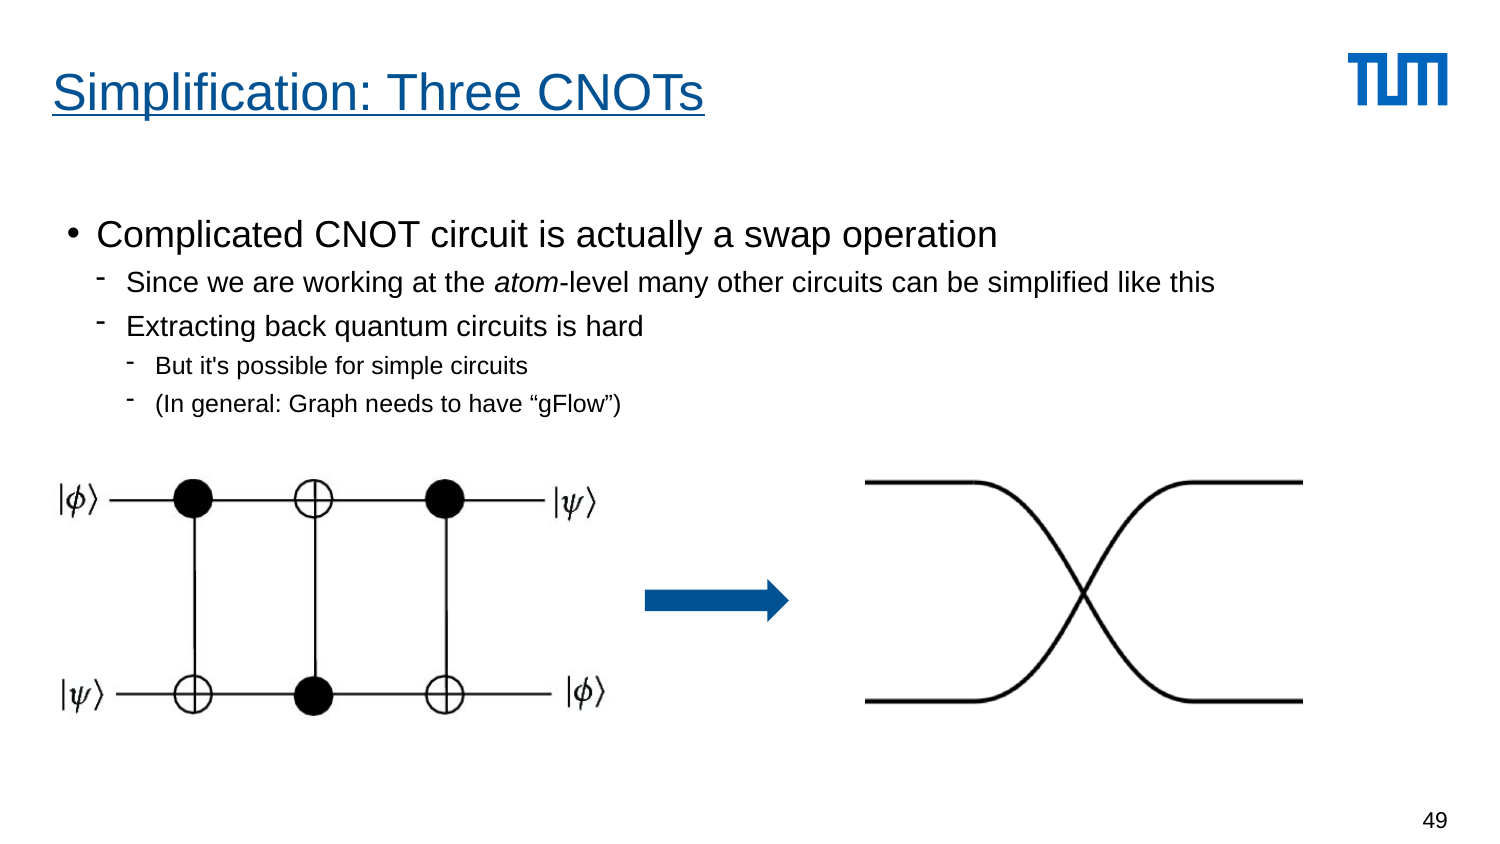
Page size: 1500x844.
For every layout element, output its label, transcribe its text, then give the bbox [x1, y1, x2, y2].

slide_number 49 [1111, 796, 1448, 842]
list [36, 458, 630, 737]
text_box [642, 577, 791, 624]
picture [845, 437, 1320, 721]
list Complicated CNOT circuit is actually a swap operation Since we are working at the atom-level many other circuits can be simplified like this Extracting back quantum circuits is hard But it's possible for simple circuits (In general: Graph needs to have “gFlow”) [52, 179, 1448, 462]
title Simplification: Three CNOTs [51, 54, 1449, 118]
